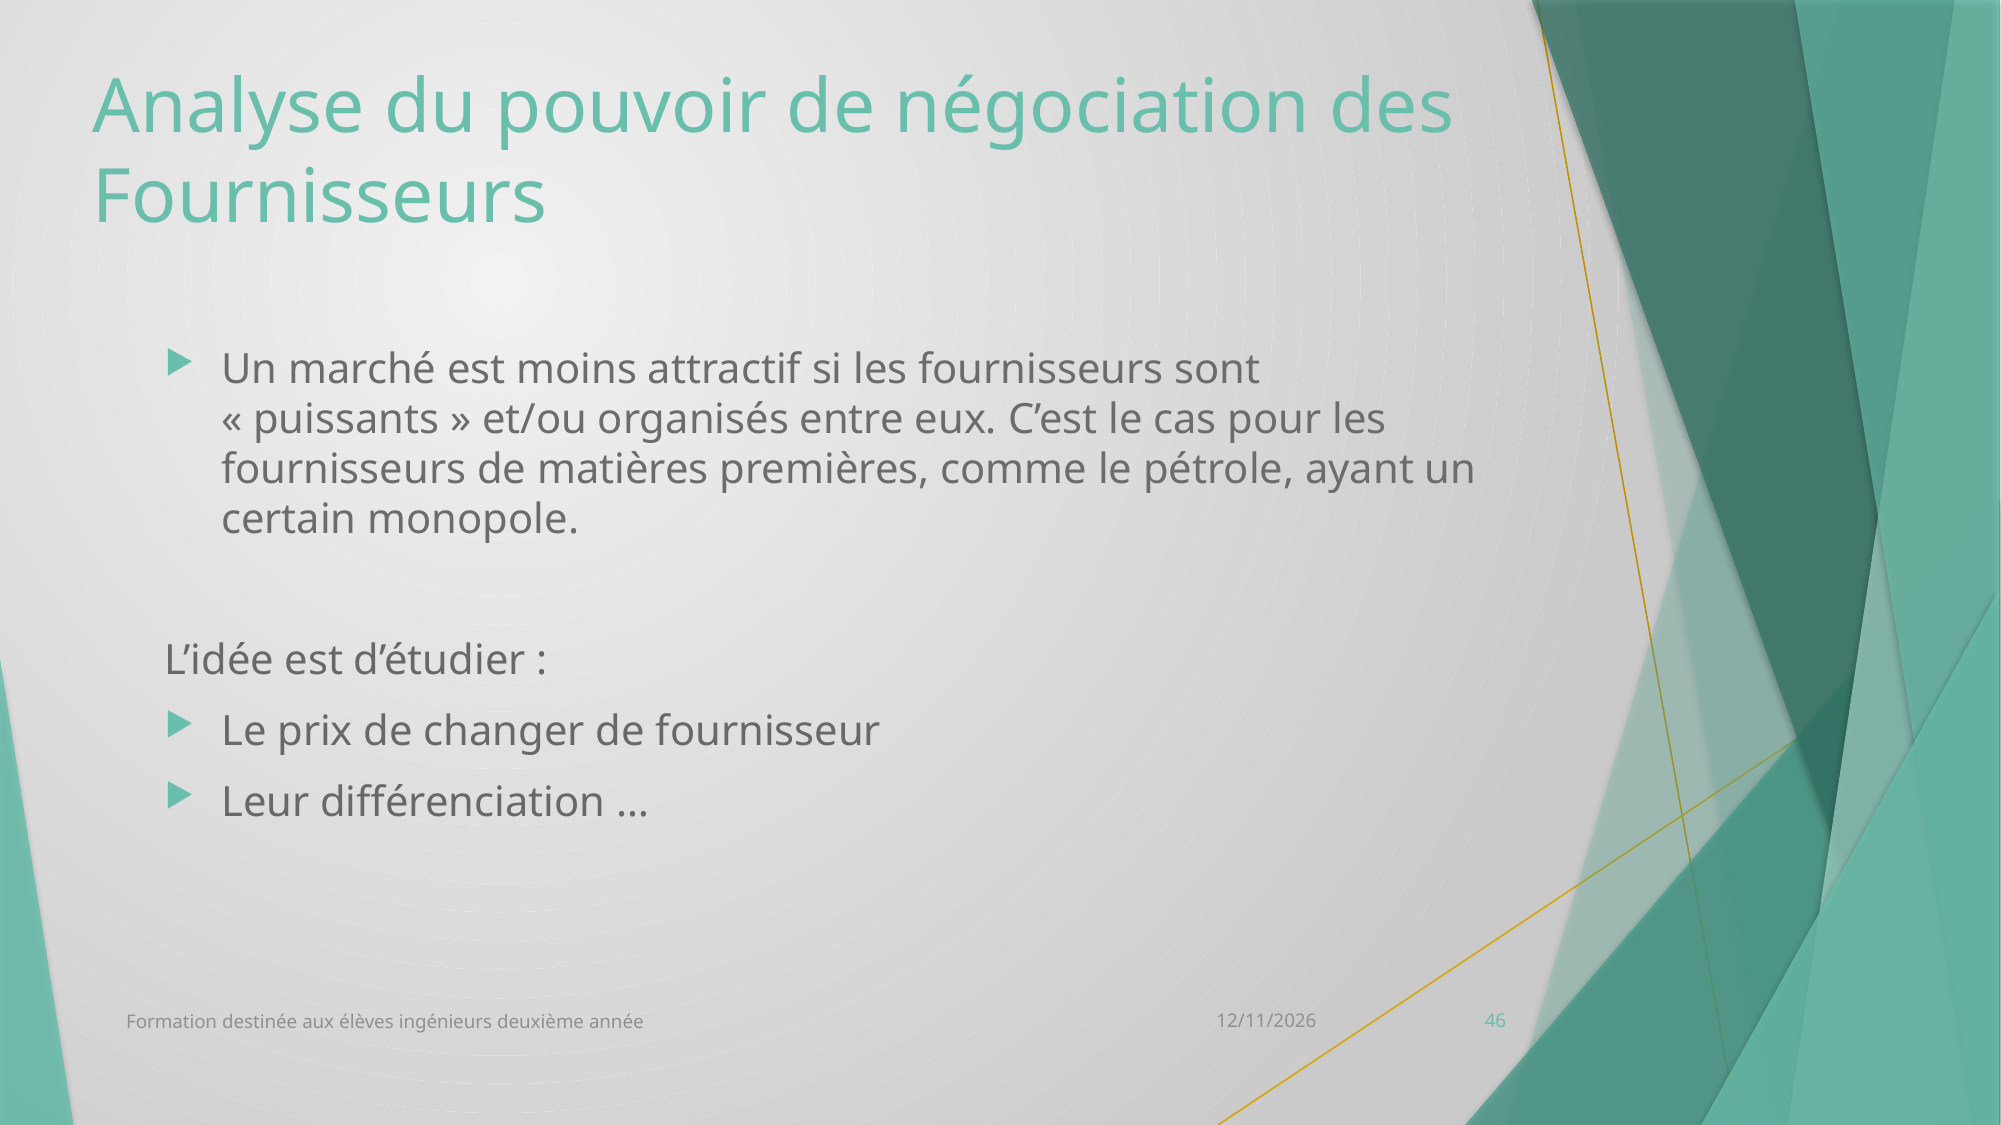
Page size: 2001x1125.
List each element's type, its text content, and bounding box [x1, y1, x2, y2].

title Analyse du pouvoir de négociation des Fournisseurs [77, 49, 1488, 267]
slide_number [1181, 991, 1332, 1051]
footer Formation destinée aux élèves ingénieurs deuxième année [111, 991, 1145, 1051]
text_box Un marché est moins attractif si les fournisseurs sont « puissants » et/ou organisés entre eux. C’est le cas pour les fournisseurs de matières premières, comme le pétrole, ayant un certain monopole. L’idée est d’étudier : Le prix de changer de fournisseur Leur différenciation … [0, 333, 1533, 833]
slide_number 46 [1409, 991, 1522, 1051]
